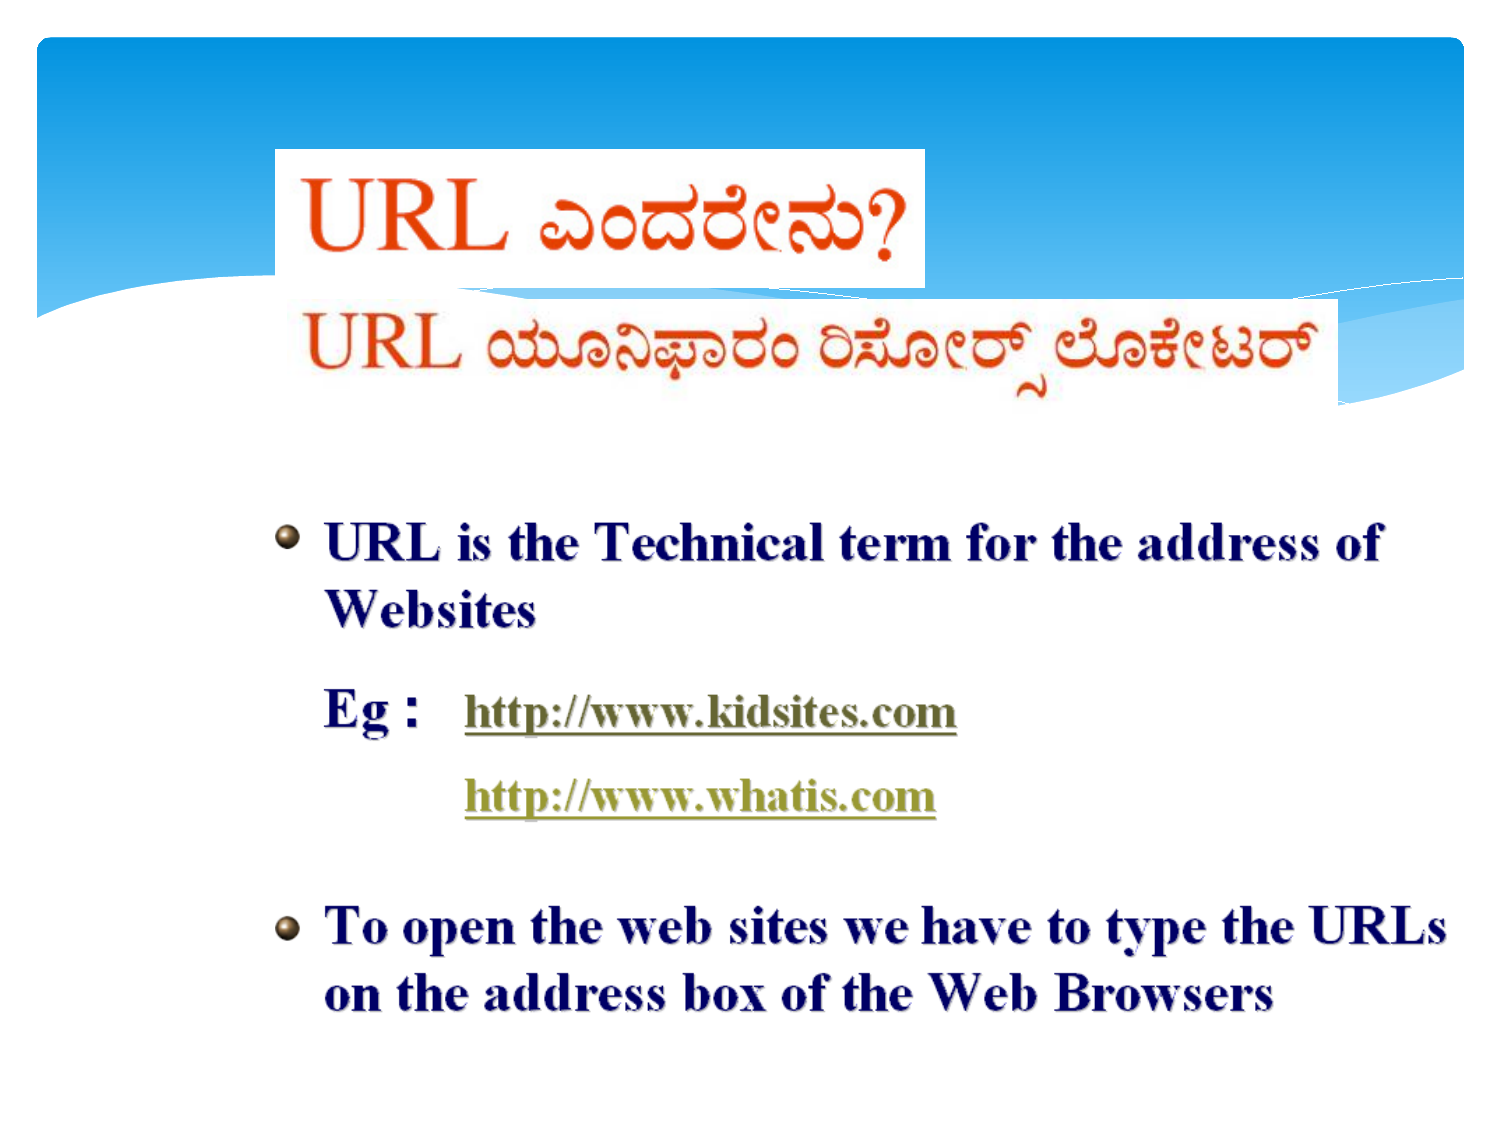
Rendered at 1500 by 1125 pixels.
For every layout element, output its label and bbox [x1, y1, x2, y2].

picture [274, 462, 1500, 1018]
picture [287, 299, 1338, 420]
picture [274, 149, 926, 288]
